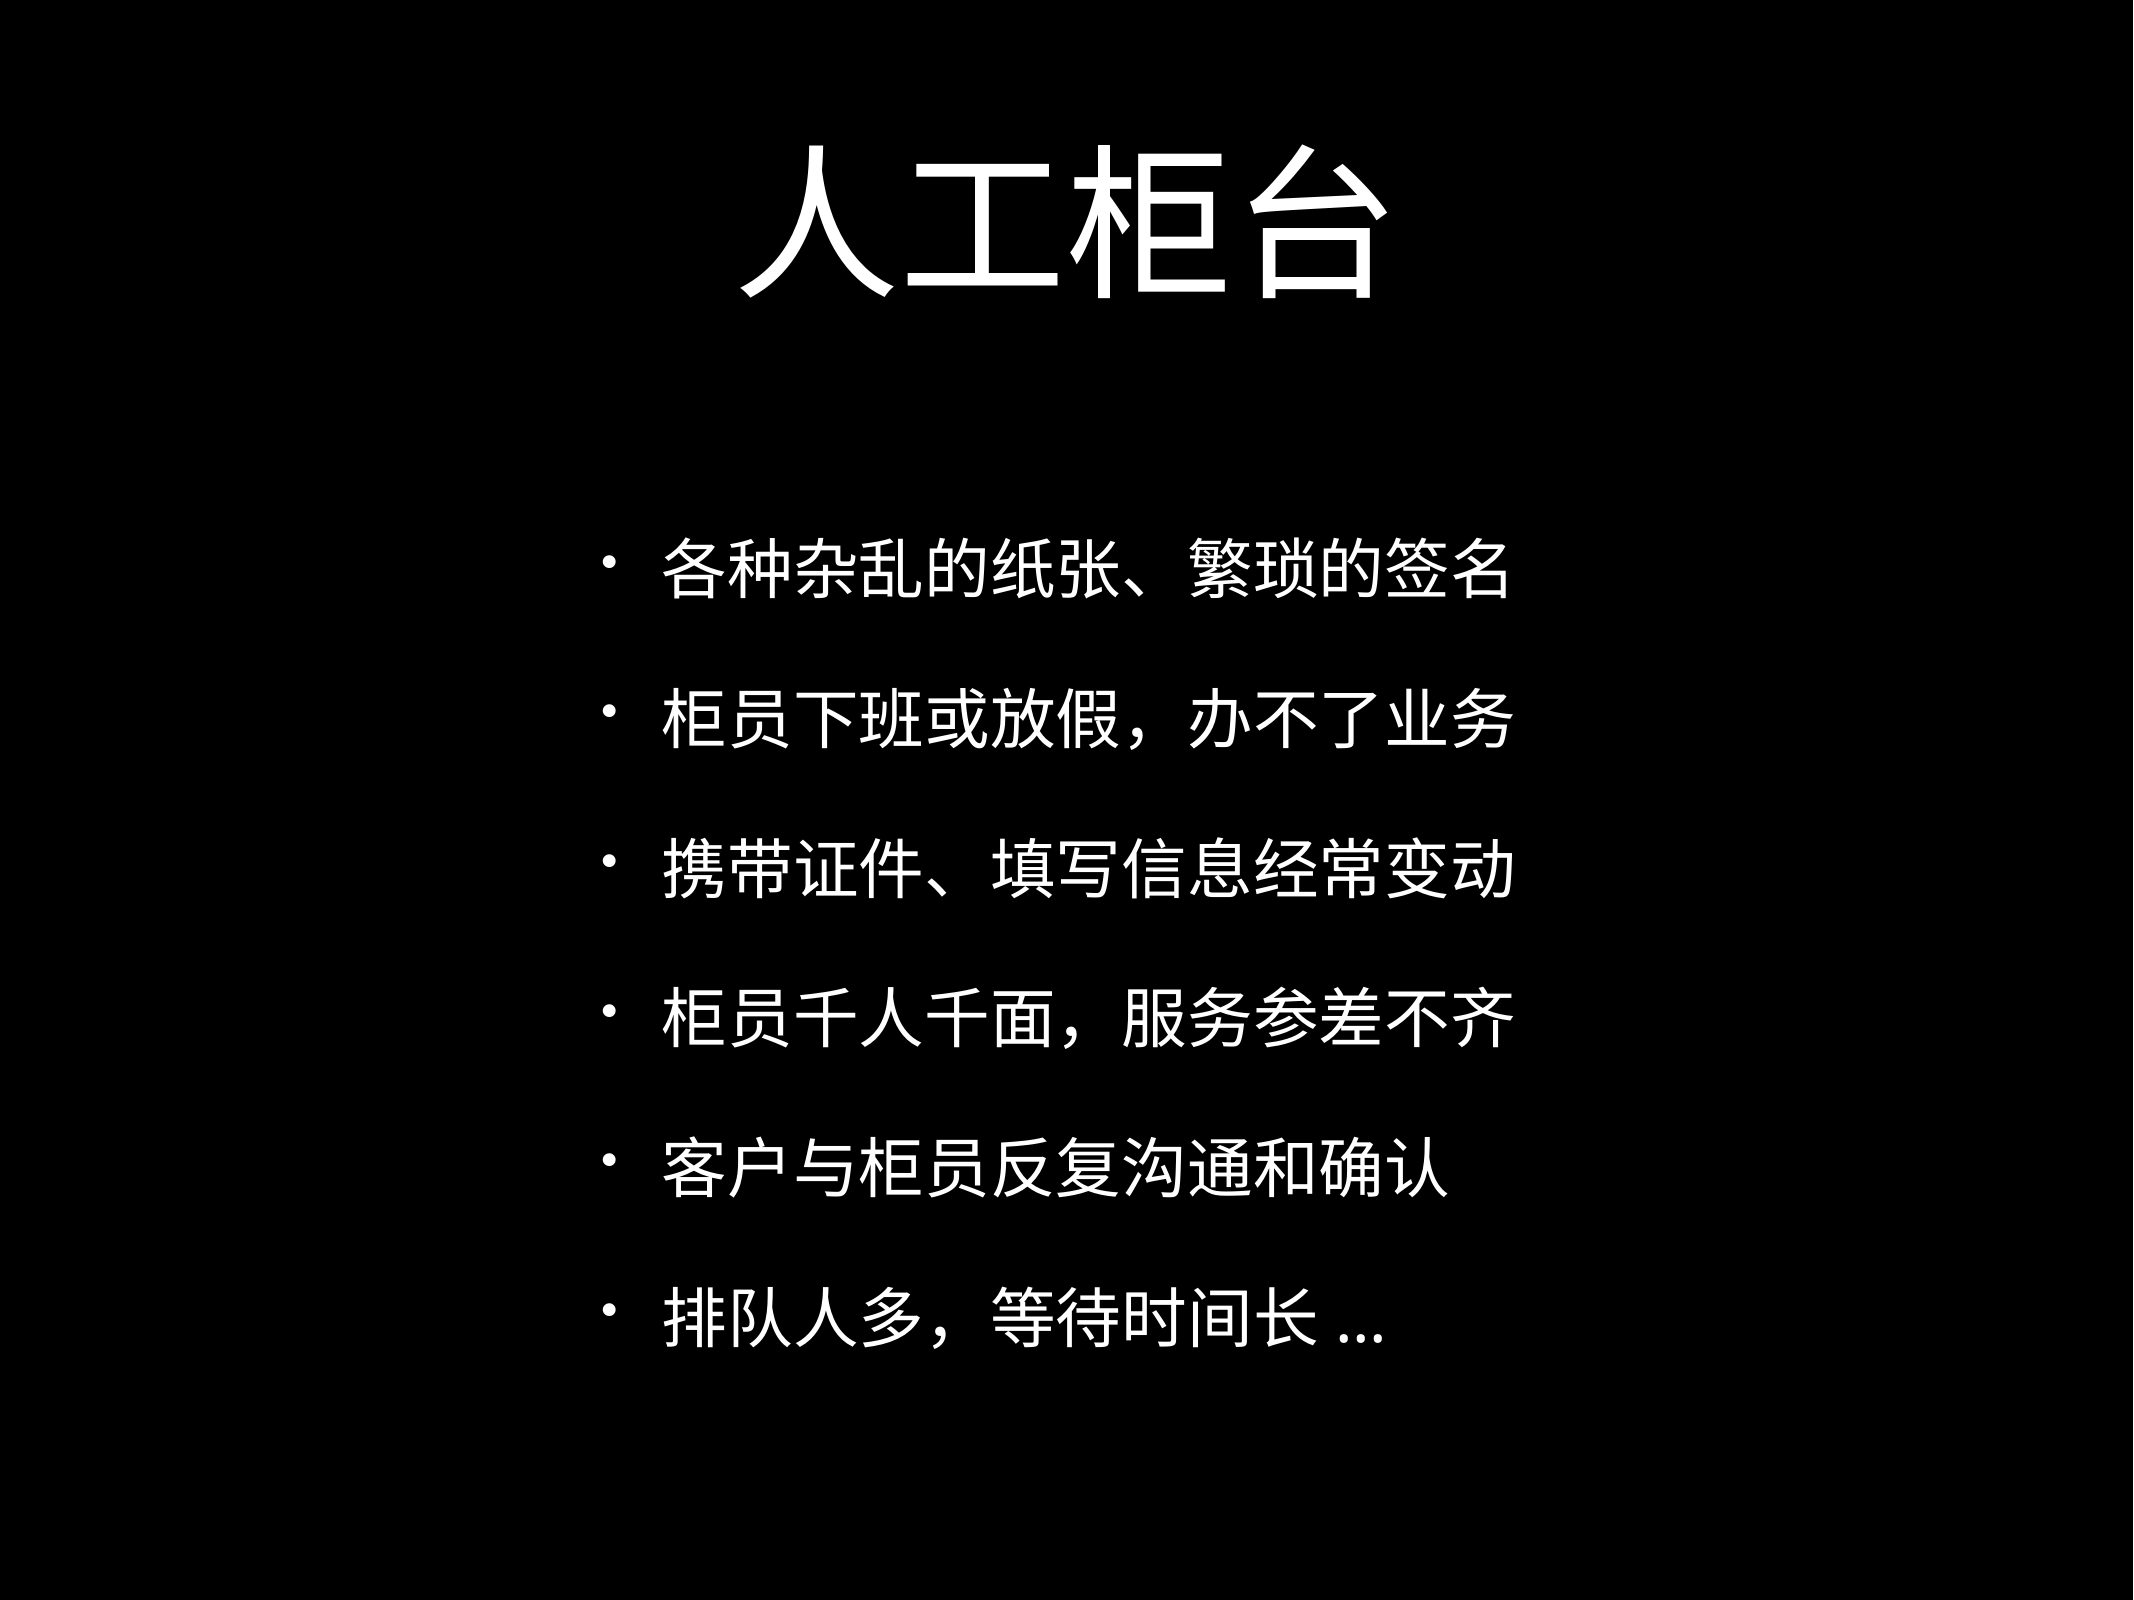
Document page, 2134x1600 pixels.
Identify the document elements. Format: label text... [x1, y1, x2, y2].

list 各种杂乱的纸张、繁琐的签名 柜员下班或放假，办不了业务 携带证件、填写信息经常变动 柜员千人千面，服务参差不齐 客户与柜员反复沟通和确认 排队人多，等待时间长... [592, 471, 1541, 1412]
title 人工柜台 [155, 41, 1978, 397]
